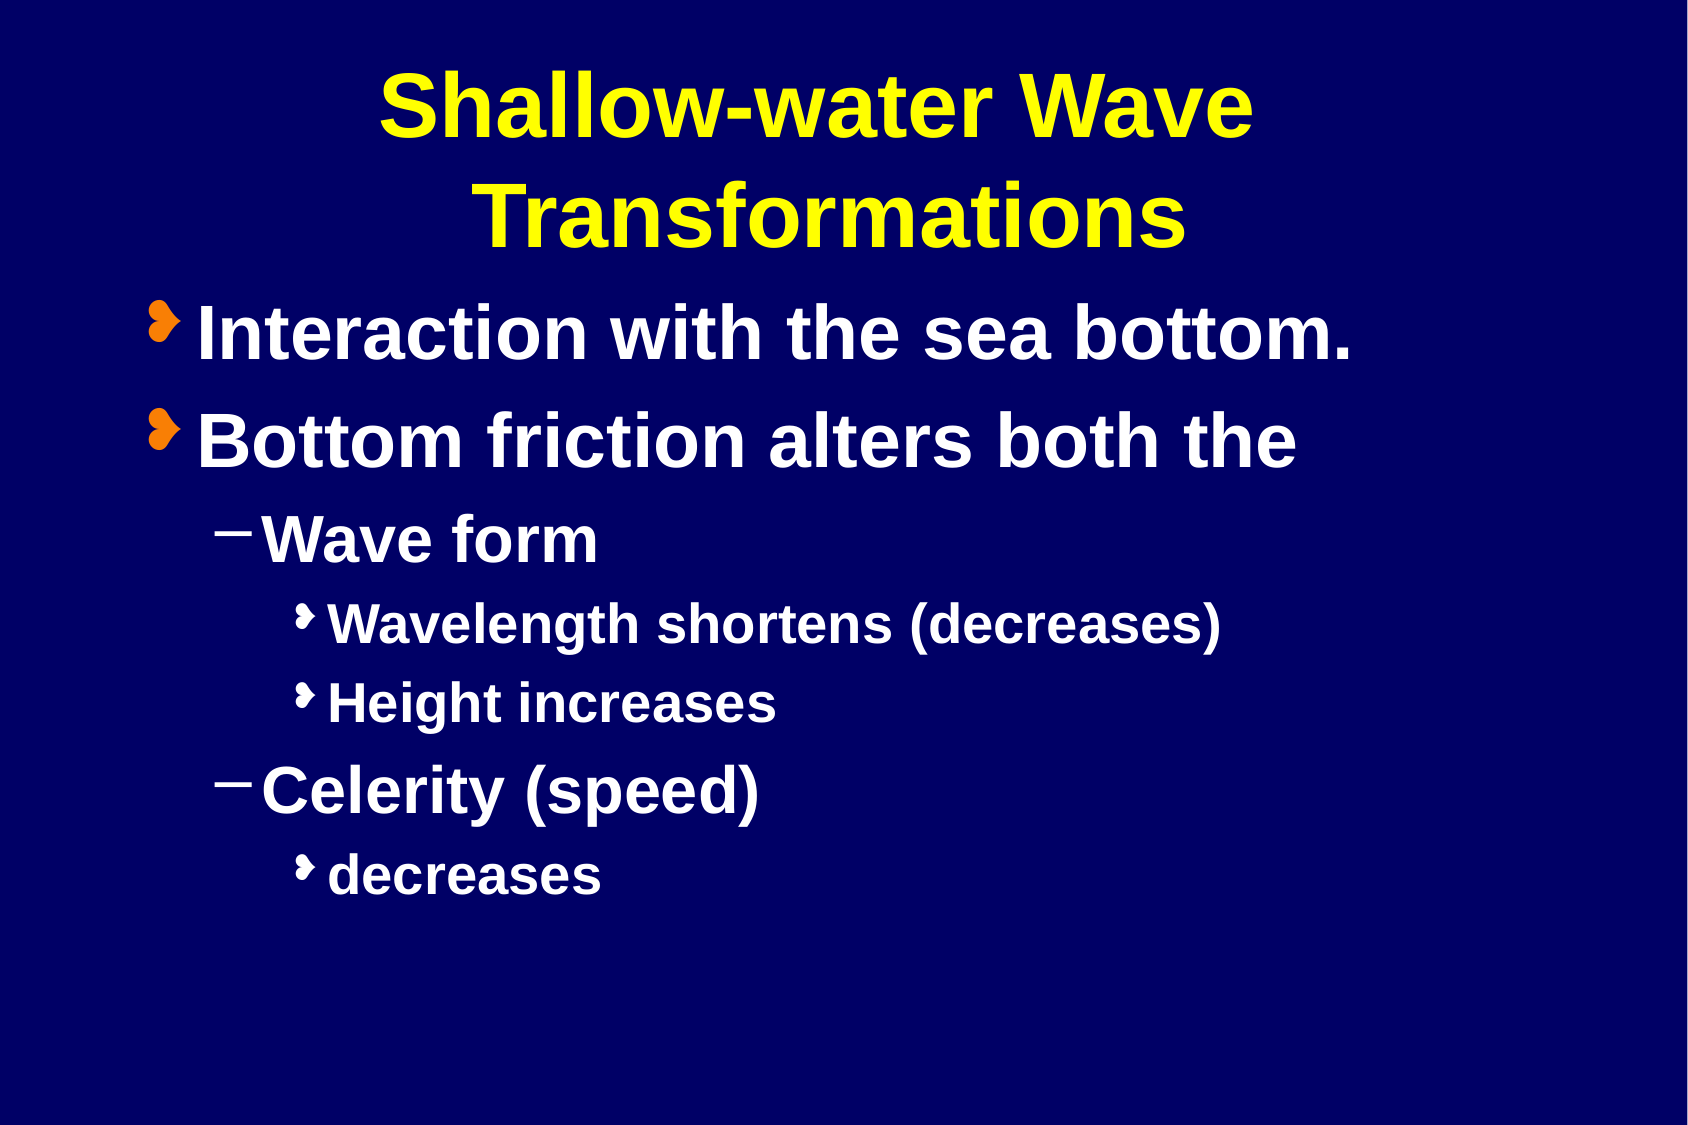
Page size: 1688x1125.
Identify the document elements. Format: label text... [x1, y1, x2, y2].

title Shallow-water Wave Transformations [86, 61, 1574, 251]
list Interaction with the sea bottom. Bottom friction alters both the Wave form Wavelength shortens (decreases) Height increases Celerity (speed) decreases [124, 274, 1560, 951]
